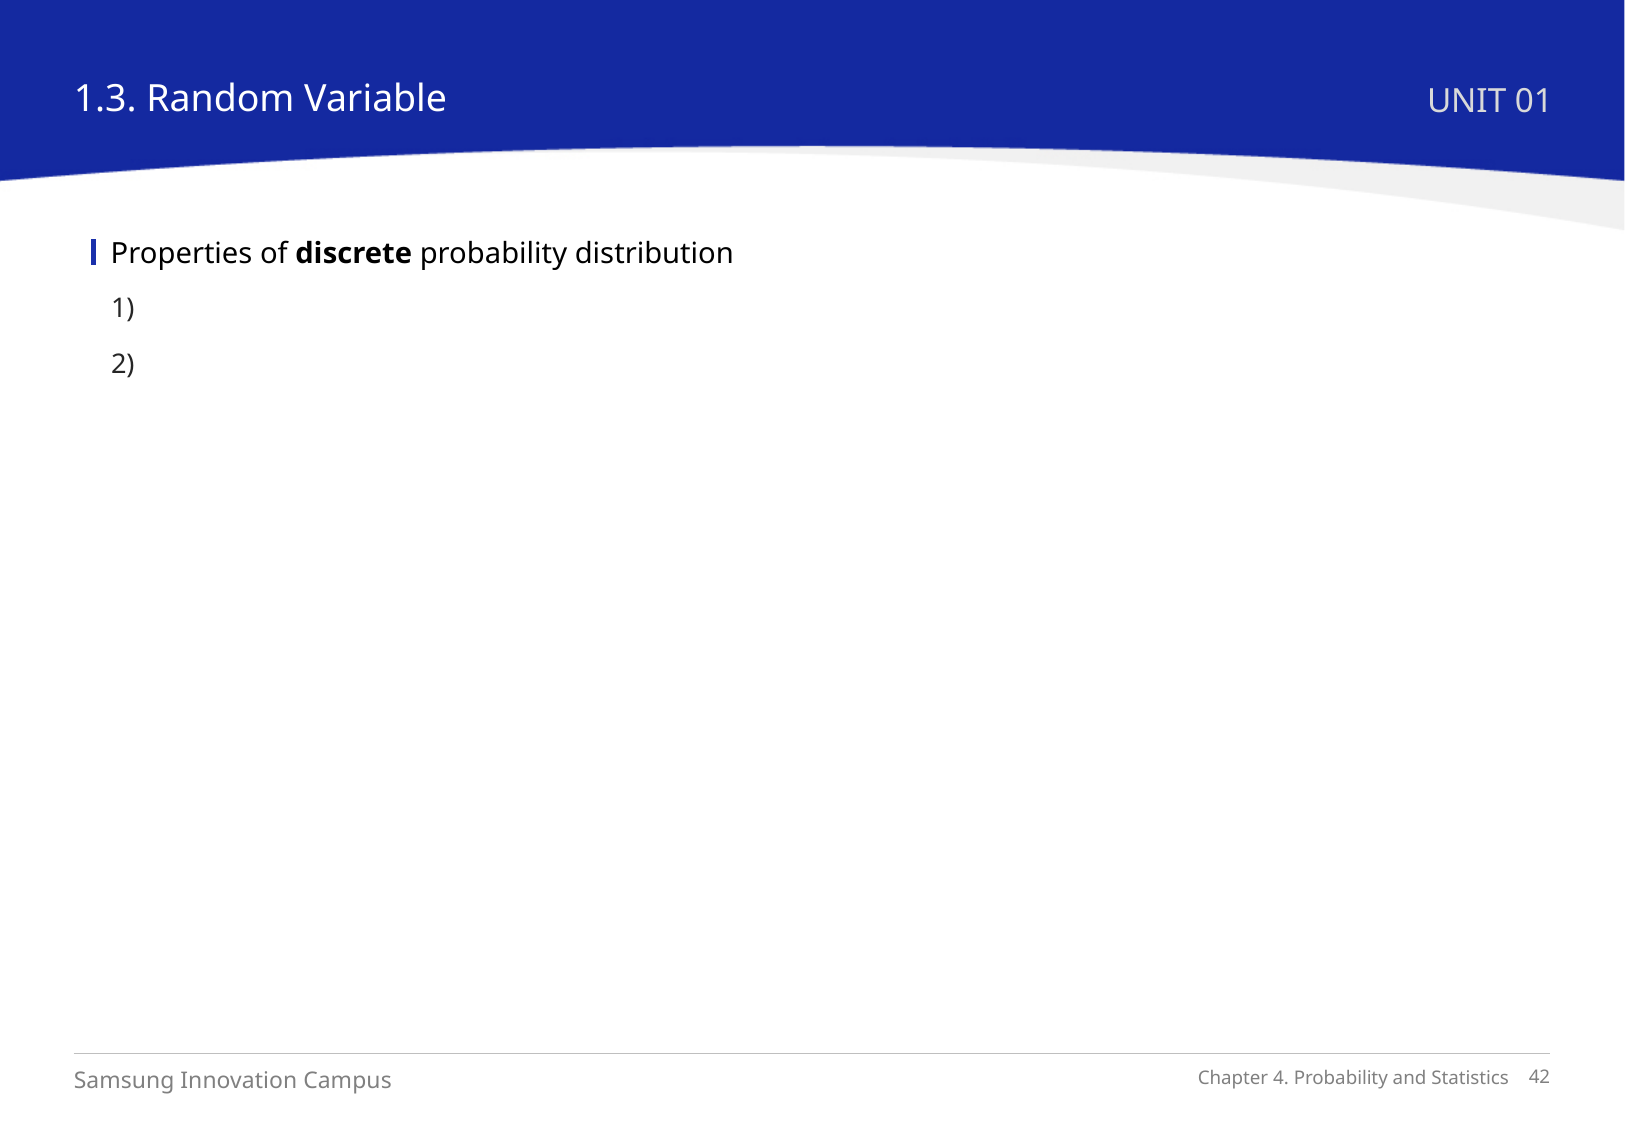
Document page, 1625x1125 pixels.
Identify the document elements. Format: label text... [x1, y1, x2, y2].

picture [0, 0, 1625, 1125]
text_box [73, 73, 1554, 120]
text_box Properties of discrete probability distribution [91, 233, 1599, 270]
